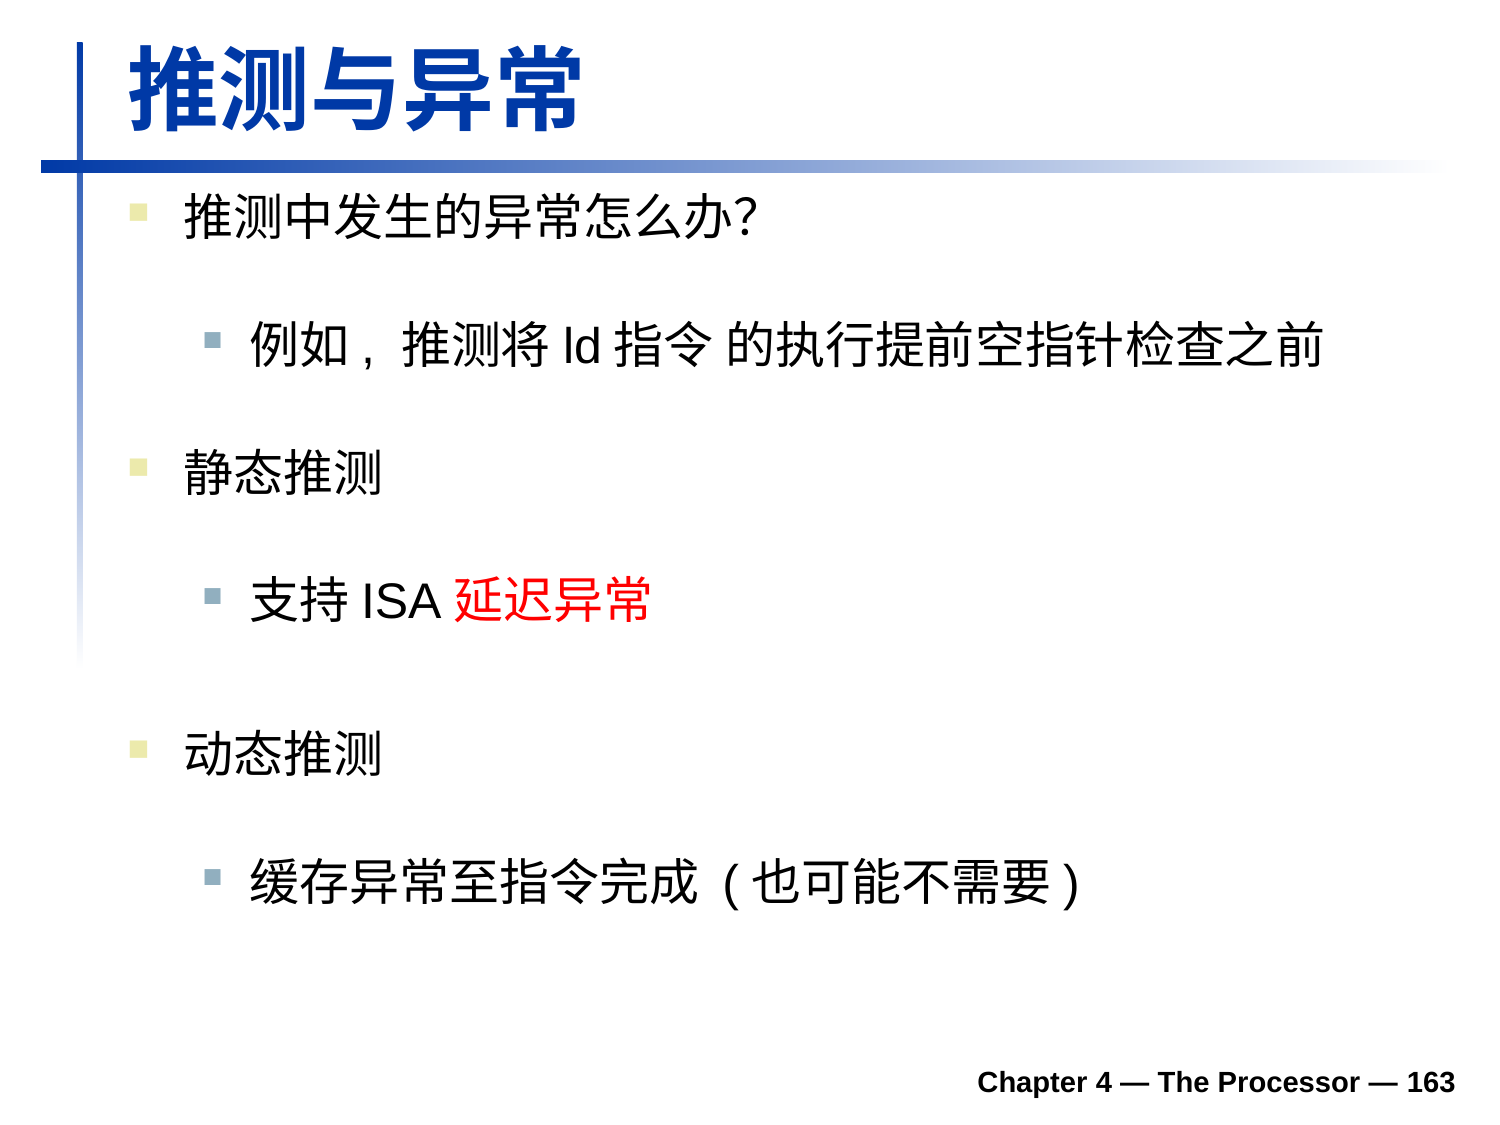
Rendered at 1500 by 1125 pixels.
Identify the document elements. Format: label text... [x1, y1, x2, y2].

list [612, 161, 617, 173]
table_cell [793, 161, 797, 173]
table_cell Yes [667, 161, 672, 173]
table_cell 3 [700, 161, 706, 173]
table_cell 3 [722, 161, 726, 173]
list 推测中发生的异常怎么办？ 例如, 推测将ld指令 的执行提前空指针检查之前 静态推测 支持ISA延迟异常 动态推测 缓存异常至指令完成 (也可能不需要) [112, 184, 1469, 1024]
title 推测与异常 [112, 23, 1468, 149]
footer Chapter 4 — The Processor — 163 [277, 1046, 1471, 1106]
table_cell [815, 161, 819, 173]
